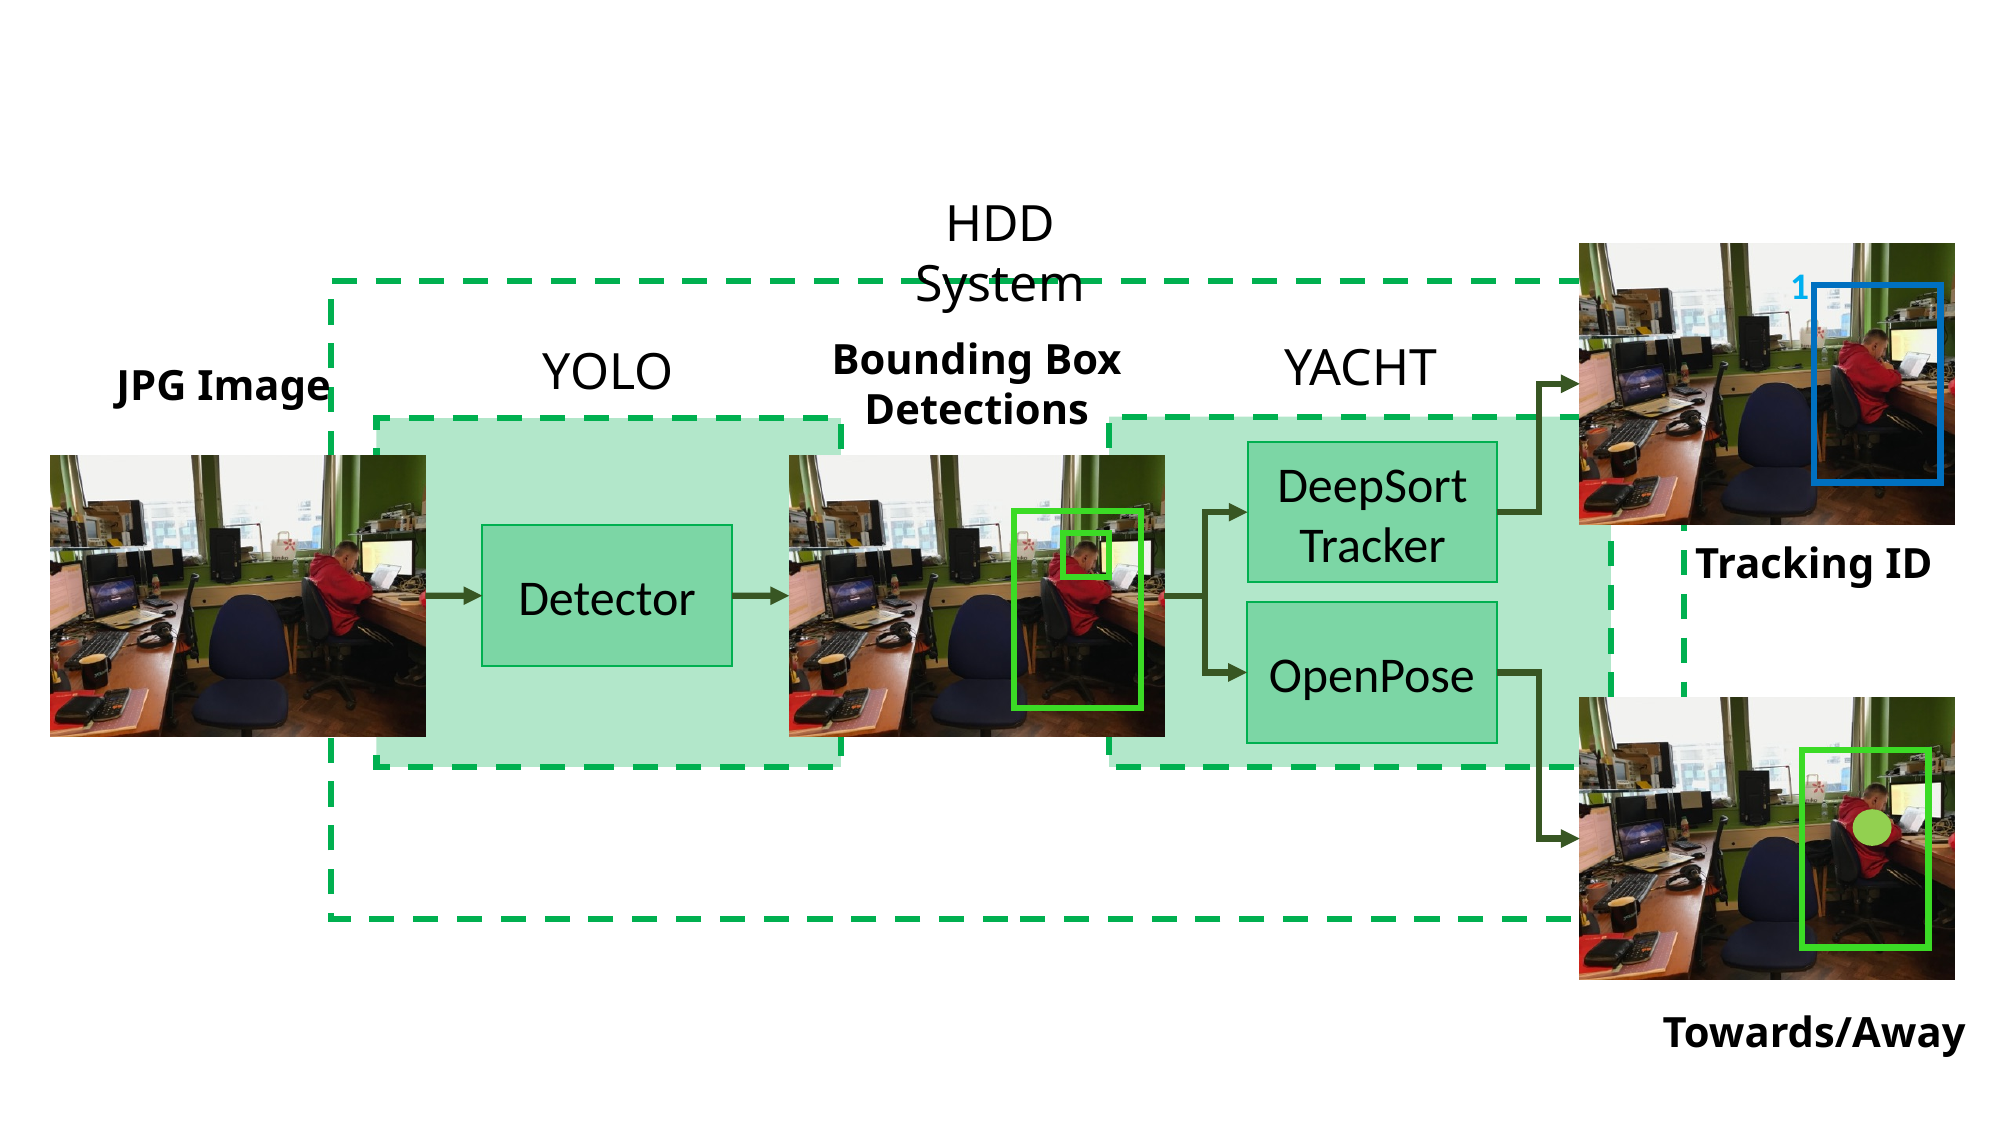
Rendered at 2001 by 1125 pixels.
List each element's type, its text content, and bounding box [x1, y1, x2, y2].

text_box [1611, 525, 1685, 697]
picture [50, 455, 426, 737]
picture [789, 455, 1165, 737]
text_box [1497, 383, 1580, 513]
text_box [1579, 243, 1955, 525]
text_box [1164, 596, 1247, 673]
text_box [1164, 512, 1248, 596]
text_box Detector [481, 524, 733, 667]
text_box HDD System [861, 184, 1139, 320]
text_box Towards/Away [1620, 998, 2000, 1063]
text_box [375, 417, 842, 595]
text_box [375, 597, 842, 768]
text_box [1108, 416, 1497, 512]
text_box [1247, 513, 1612, 697]
text_box DeepSort Tracker [1247, 441, 1498, 583]
text_box Tracking ID [1620, 529, 2000, 594]
text_box [330, 737, 1579, 920]
text_box [1108, 673, 1496, 768]
text_box JPG Image [85, 351, 363, 416]
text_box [1579, 697, 1955, 980]
text_box YOLO [469, 331, 747, 407]
text_box [330, 280, 1579, 455]
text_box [1496, 672, 1580, 839]
text_box Bounding Box Detections [783, 325, 1170, 441]
text_box OpenPose [1246, 601, 1498, 744]
text_box YACHT [1222, 327, 1500, 403]
